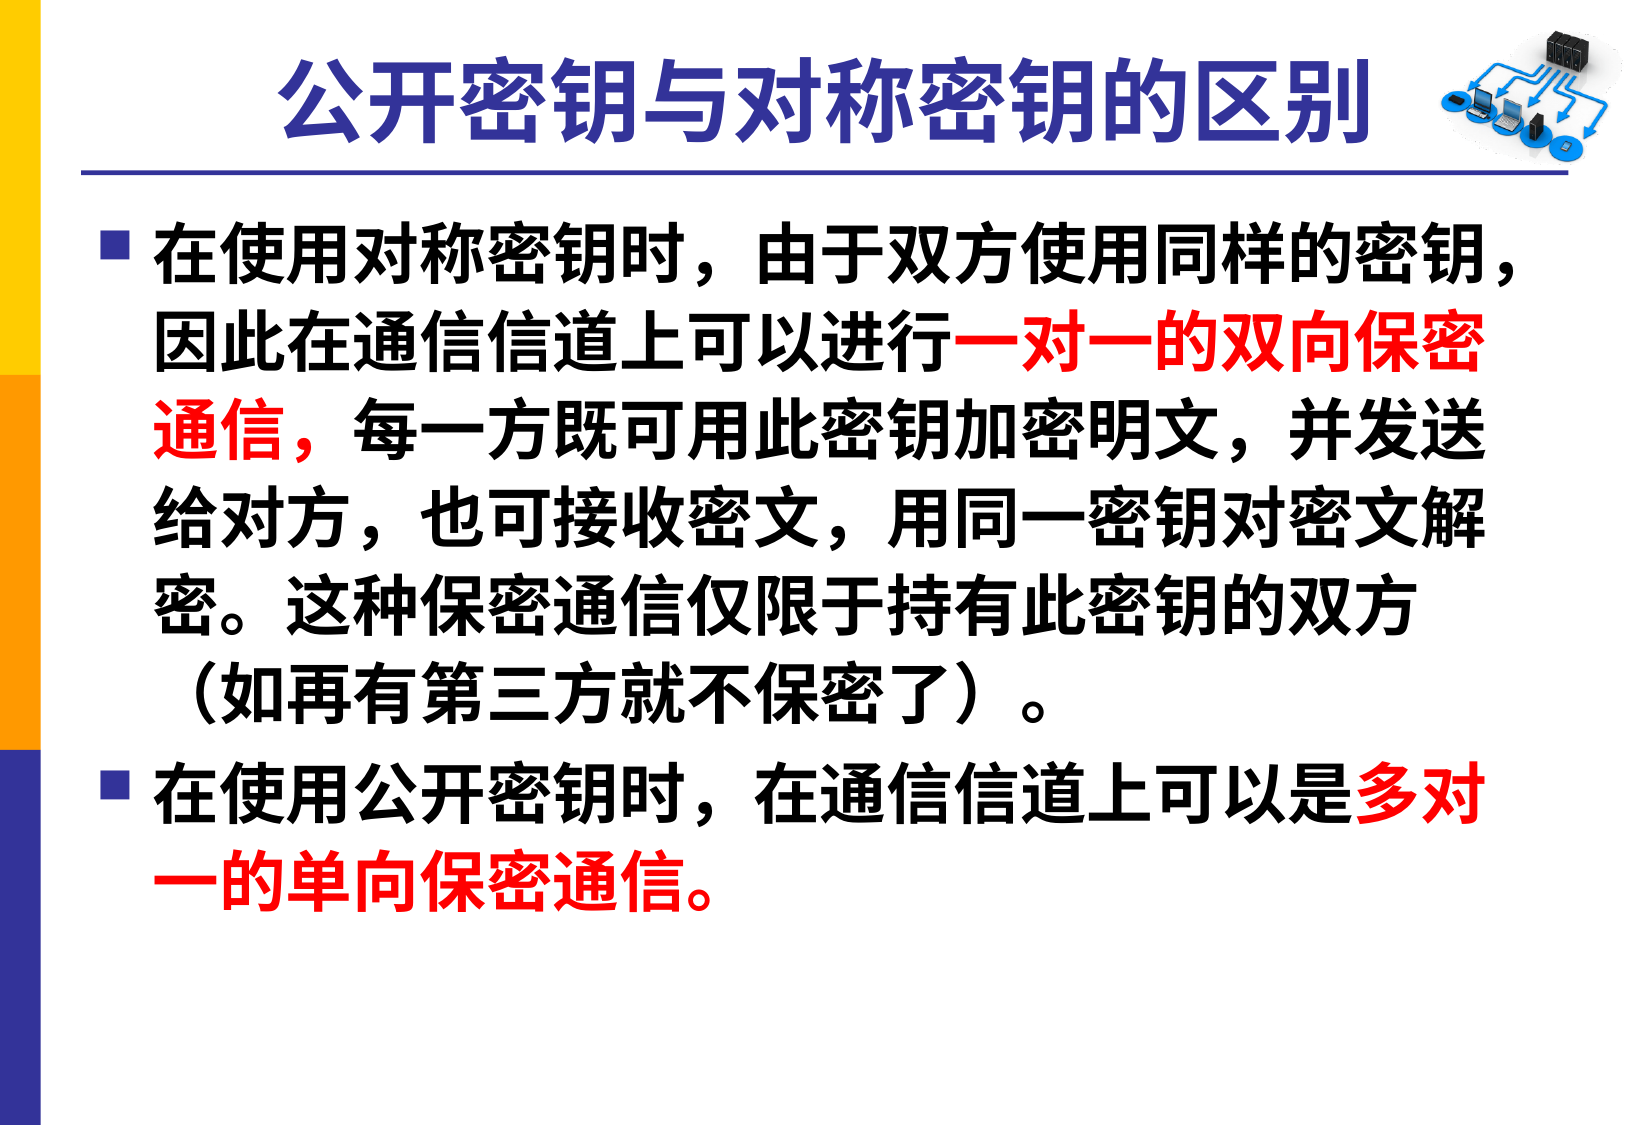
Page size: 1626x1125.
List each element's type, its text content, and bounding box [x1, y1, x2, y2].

picture [1438, 30, 1624, 165]
title 公开密钥与对称密钥的区别 [81, 30, 1569, 161]
list 在使用对称密钥时，由于双方使用同样的密钥，因此在通信信道上可以进行一对一的双向保密通信，每一方既可用此密钥加密明文，并发送给对方，也可接收密文，用同一密钥对密文解密。这种保密通信仅限于持有此密钥的双方（如再有第三方就不保密了）。 在使用公开密钥时，在通信信道上可以是多对一的单向保密通信。 [81, 196, 1569, 1006]
